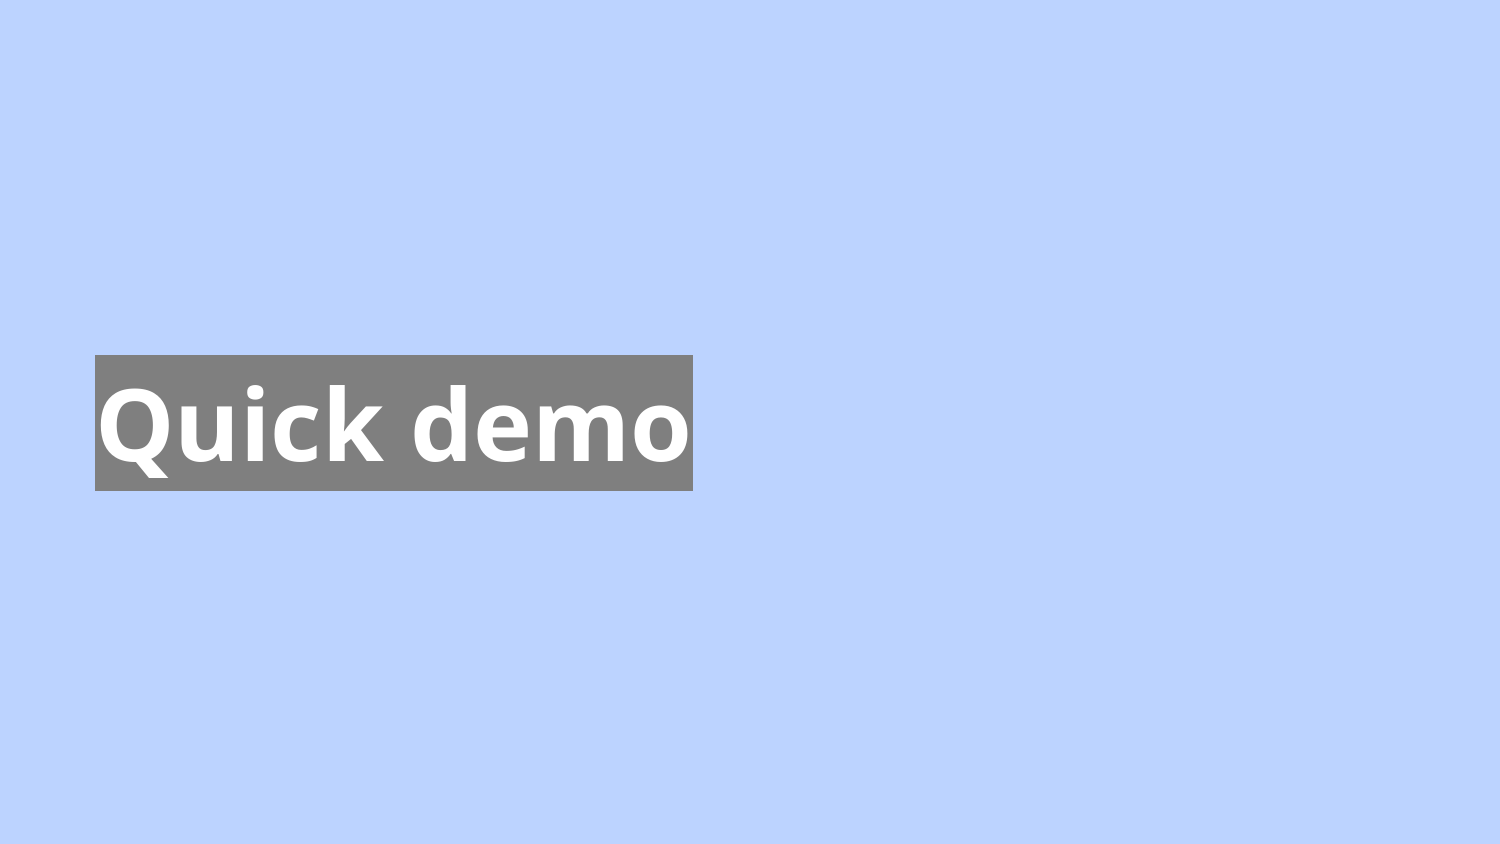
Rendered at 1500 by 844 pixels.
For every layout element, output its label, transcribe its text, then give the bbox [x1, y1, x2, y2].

title Quick demo [80, 86, 1423, 758]
